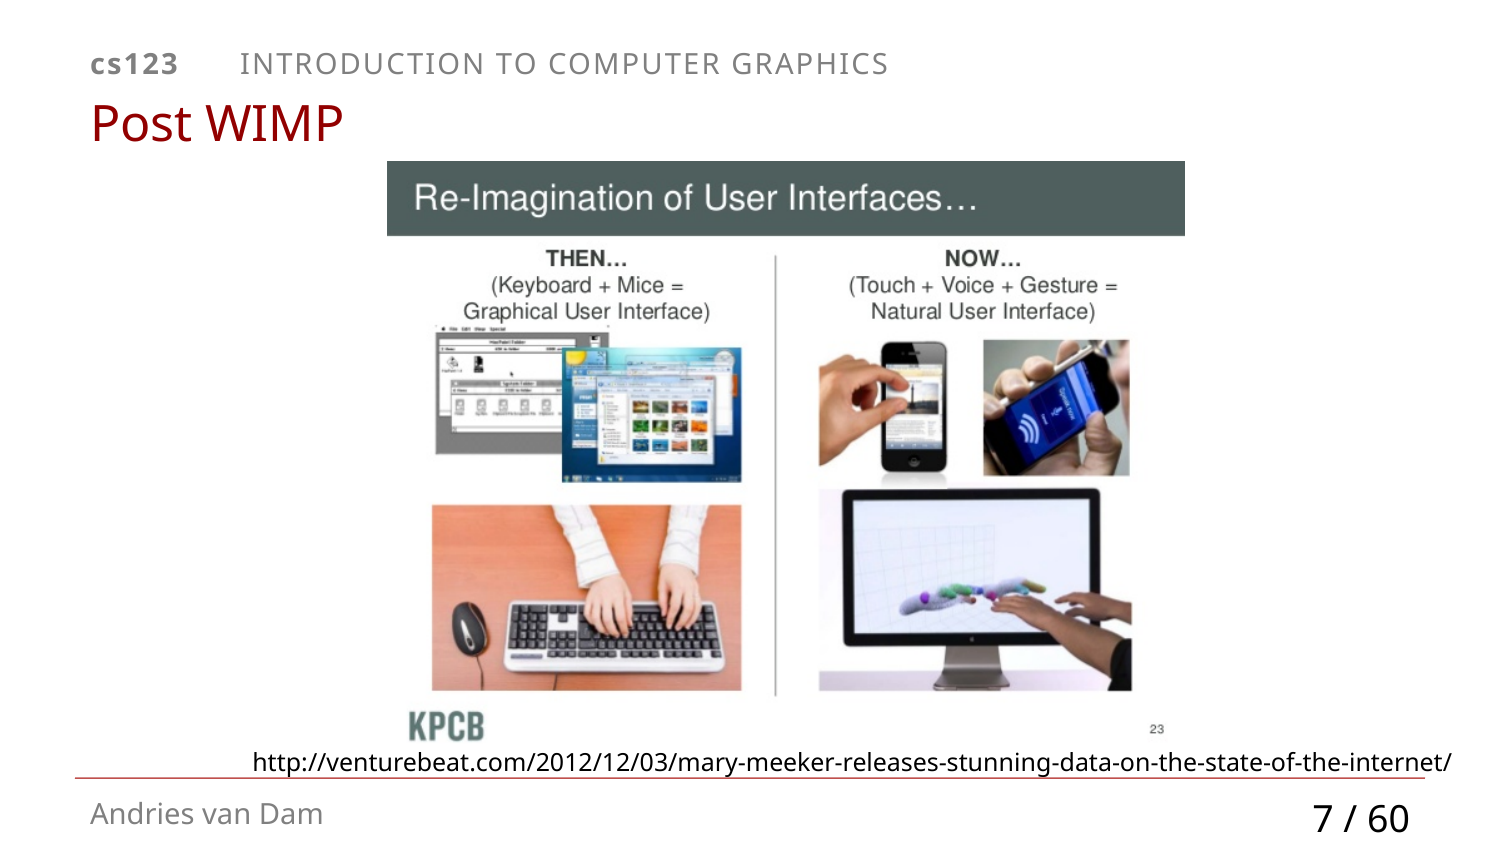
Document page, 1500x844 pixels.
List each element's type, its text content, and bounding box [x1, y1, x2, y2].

title Post WIMP [75, 84, 1425, 160]
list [387, 161, 1186, 761]
text_box http://venturebeat.com/2012/12/03/mary-meeker-releases-stunning-data-on-the-state-of-the-internet/ [237, 739, 1500, 784]
